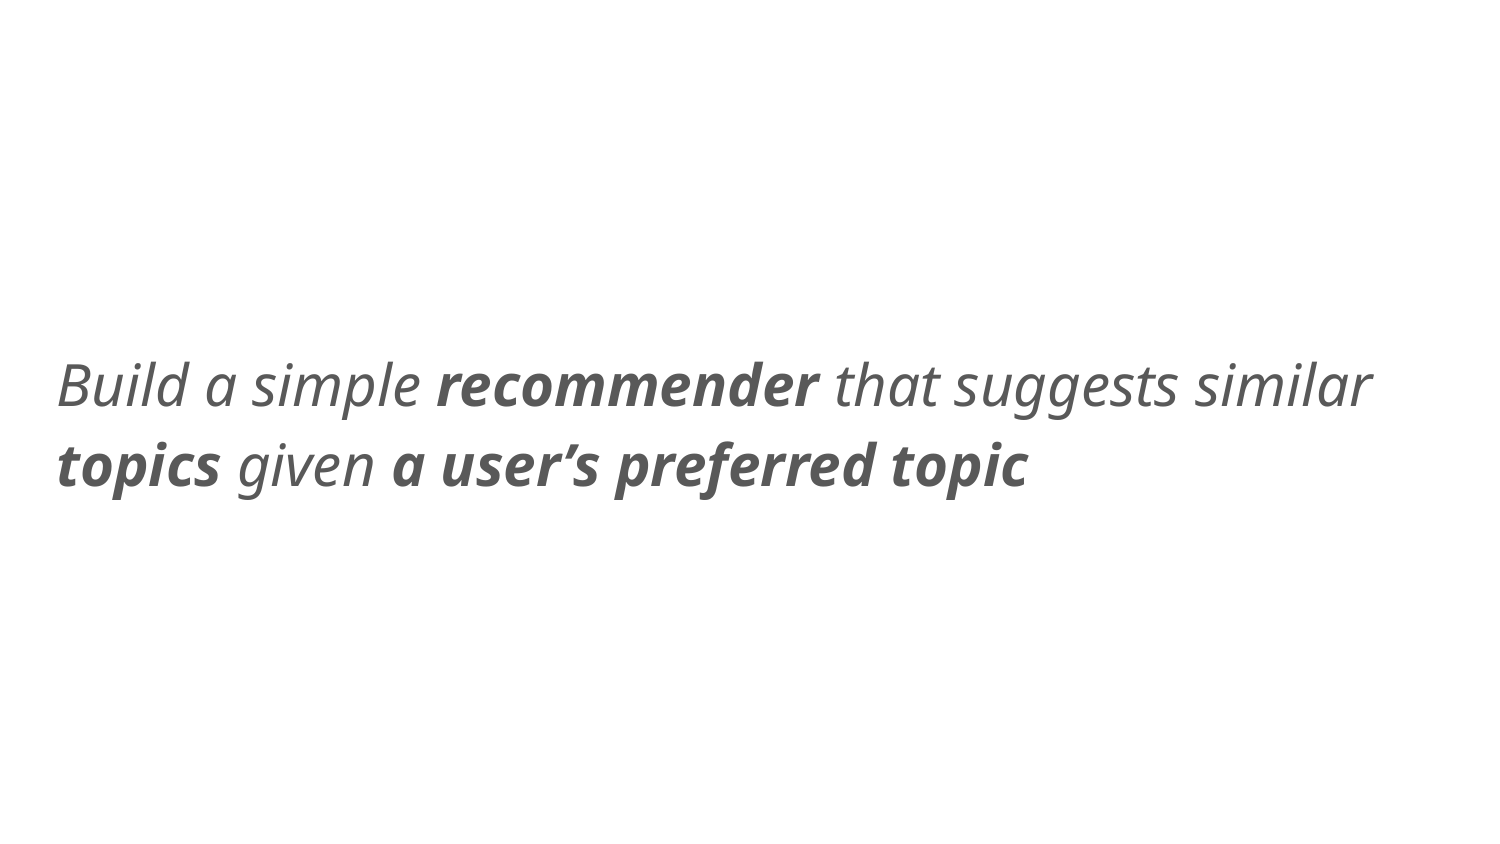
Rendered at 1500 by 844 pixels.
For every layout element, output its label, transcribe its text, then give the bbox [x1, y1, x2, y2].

list Build a simple recommender that suggests similar topics given a user’s preferred topic [41, 322, 1459, 597]
